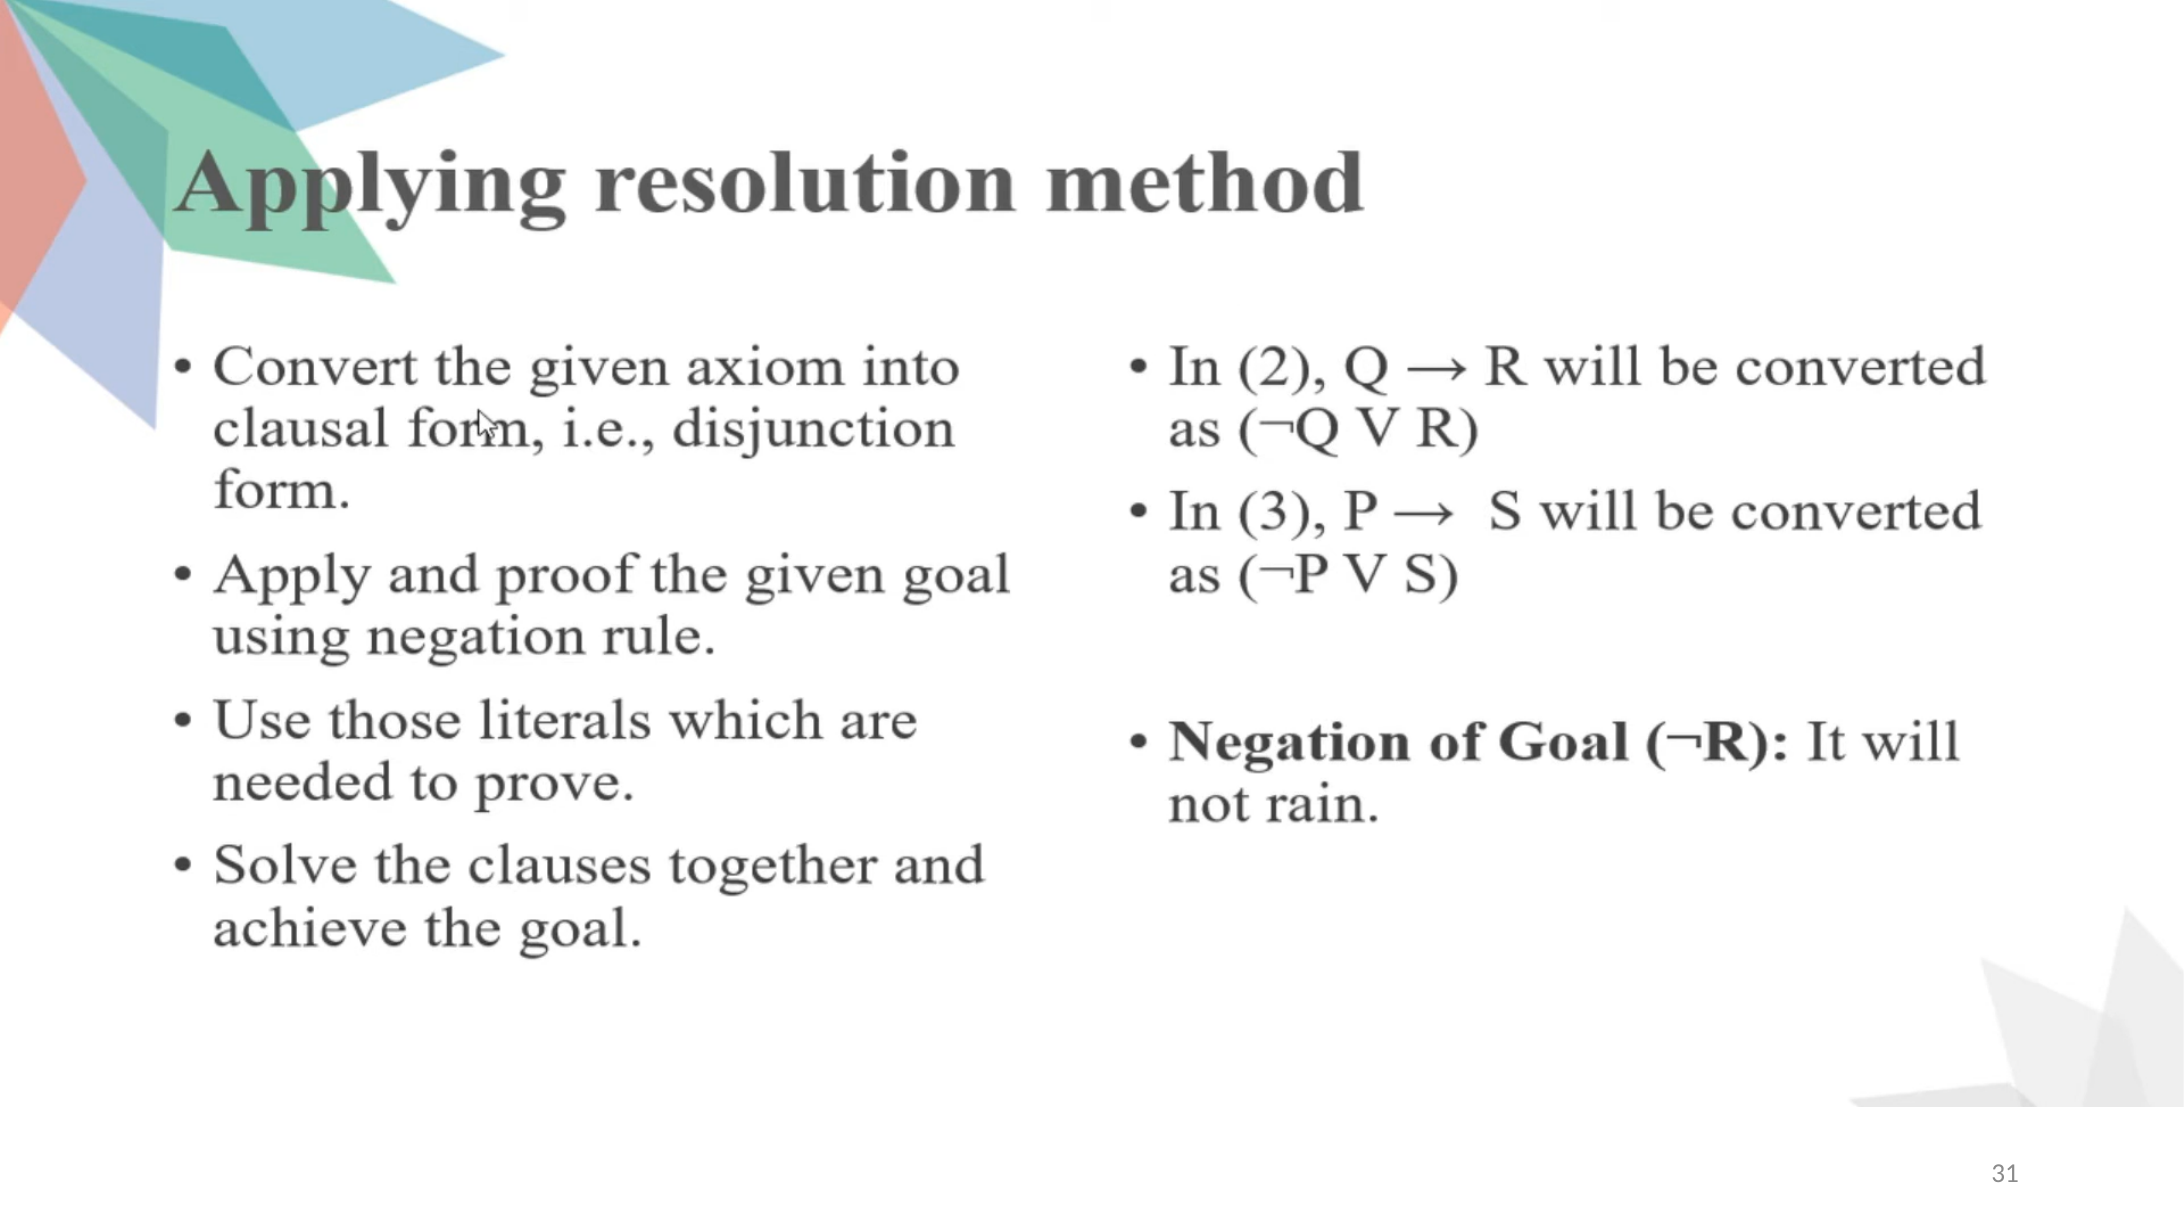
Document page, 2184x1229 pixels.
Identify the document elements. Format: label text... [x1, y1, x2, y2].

picture [0, 0, 2184, 1107]
slide_number 31 [1542, 1138, 2034, 1204]
